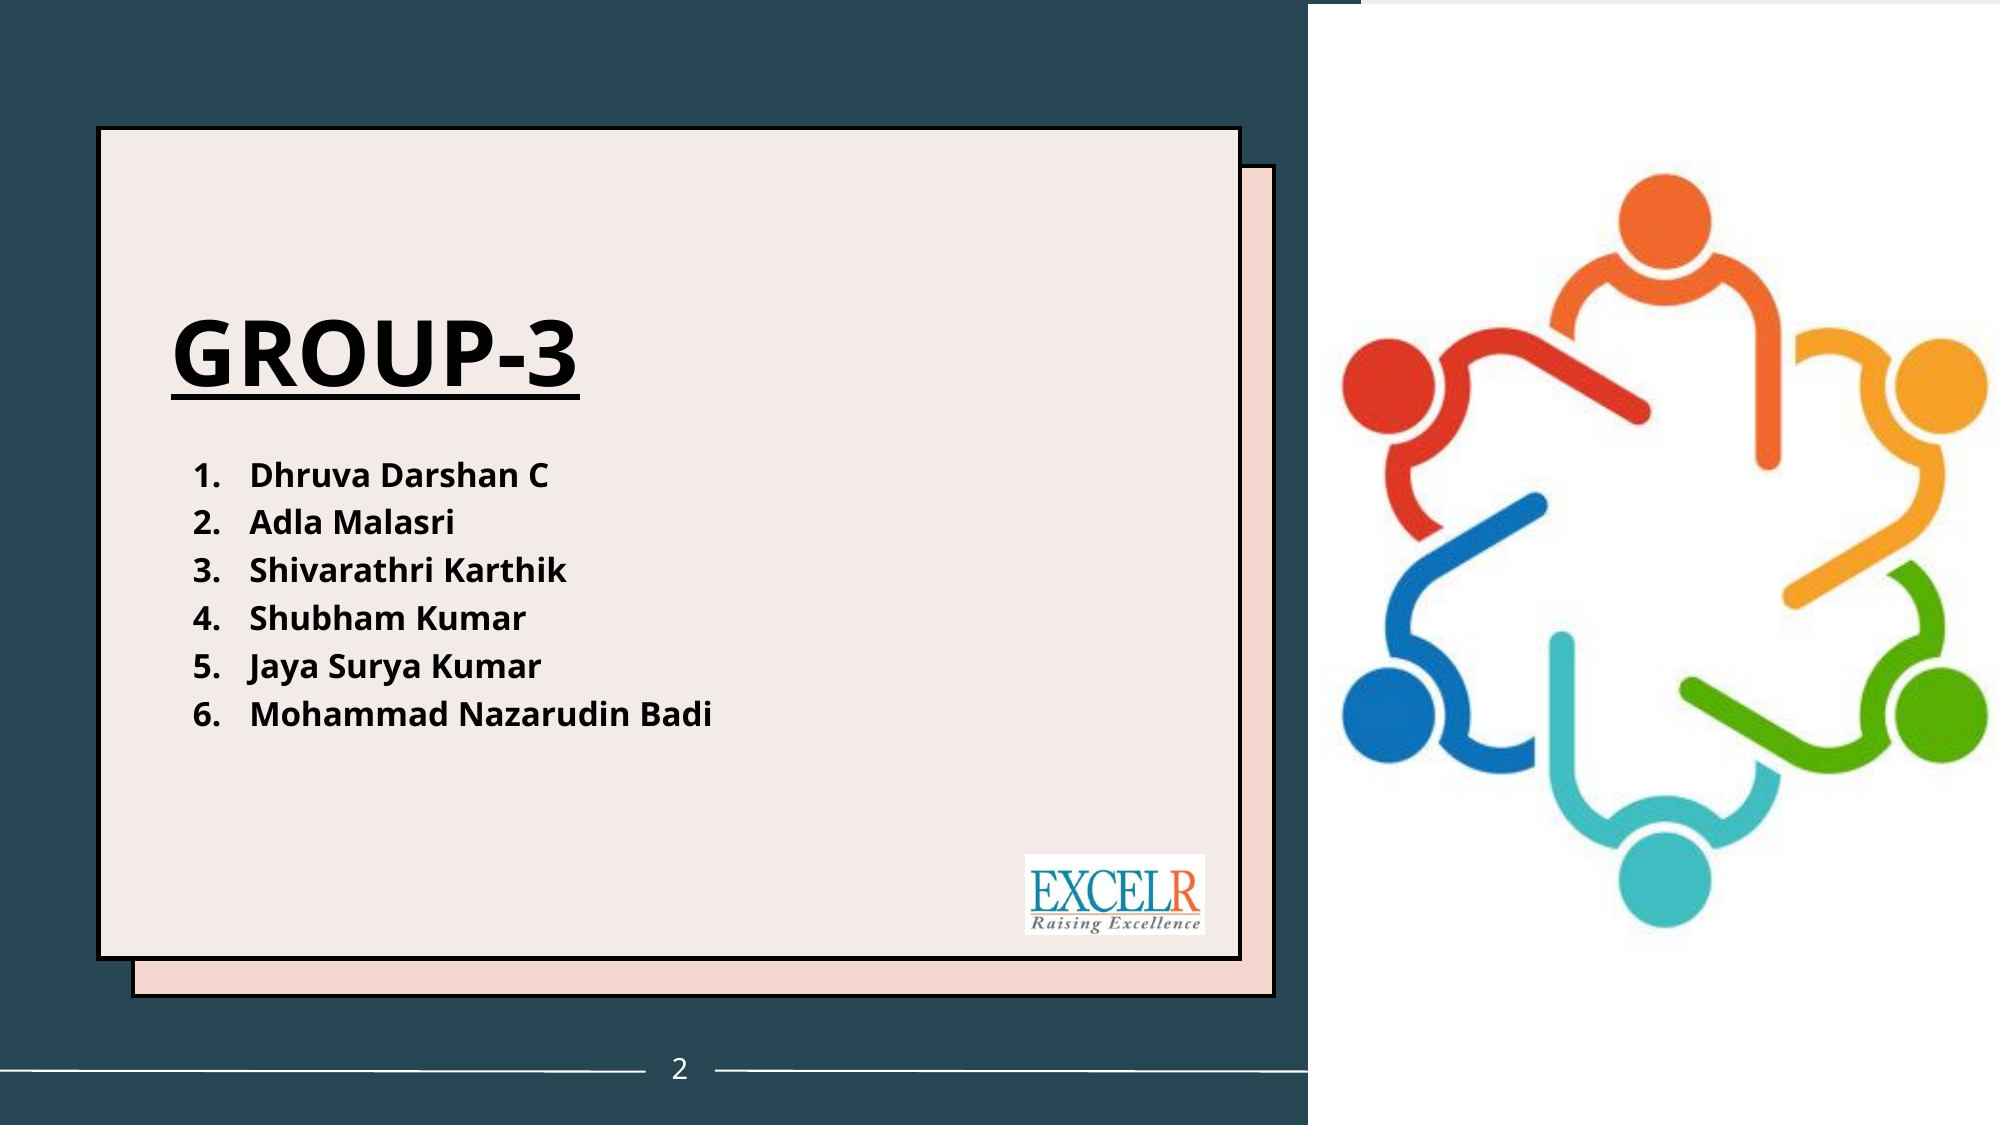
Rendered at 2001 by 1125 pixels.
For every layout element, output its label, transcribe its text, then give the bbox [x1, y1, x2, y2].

list Dhruva Darshan C Adla Malasri Shivarathri Karthik Shubham Kumar Jaya Surya Kumar Mohammad Nazarudin Badi [177, 438, 1000, 788]
title GROUP-3 [155, 300, 660, 423]
picture [1025, 854, 1205, 935]
picture [1308, 0, 2000, 1125]
slide_number 2 [650, 1050, 710, 1091]
